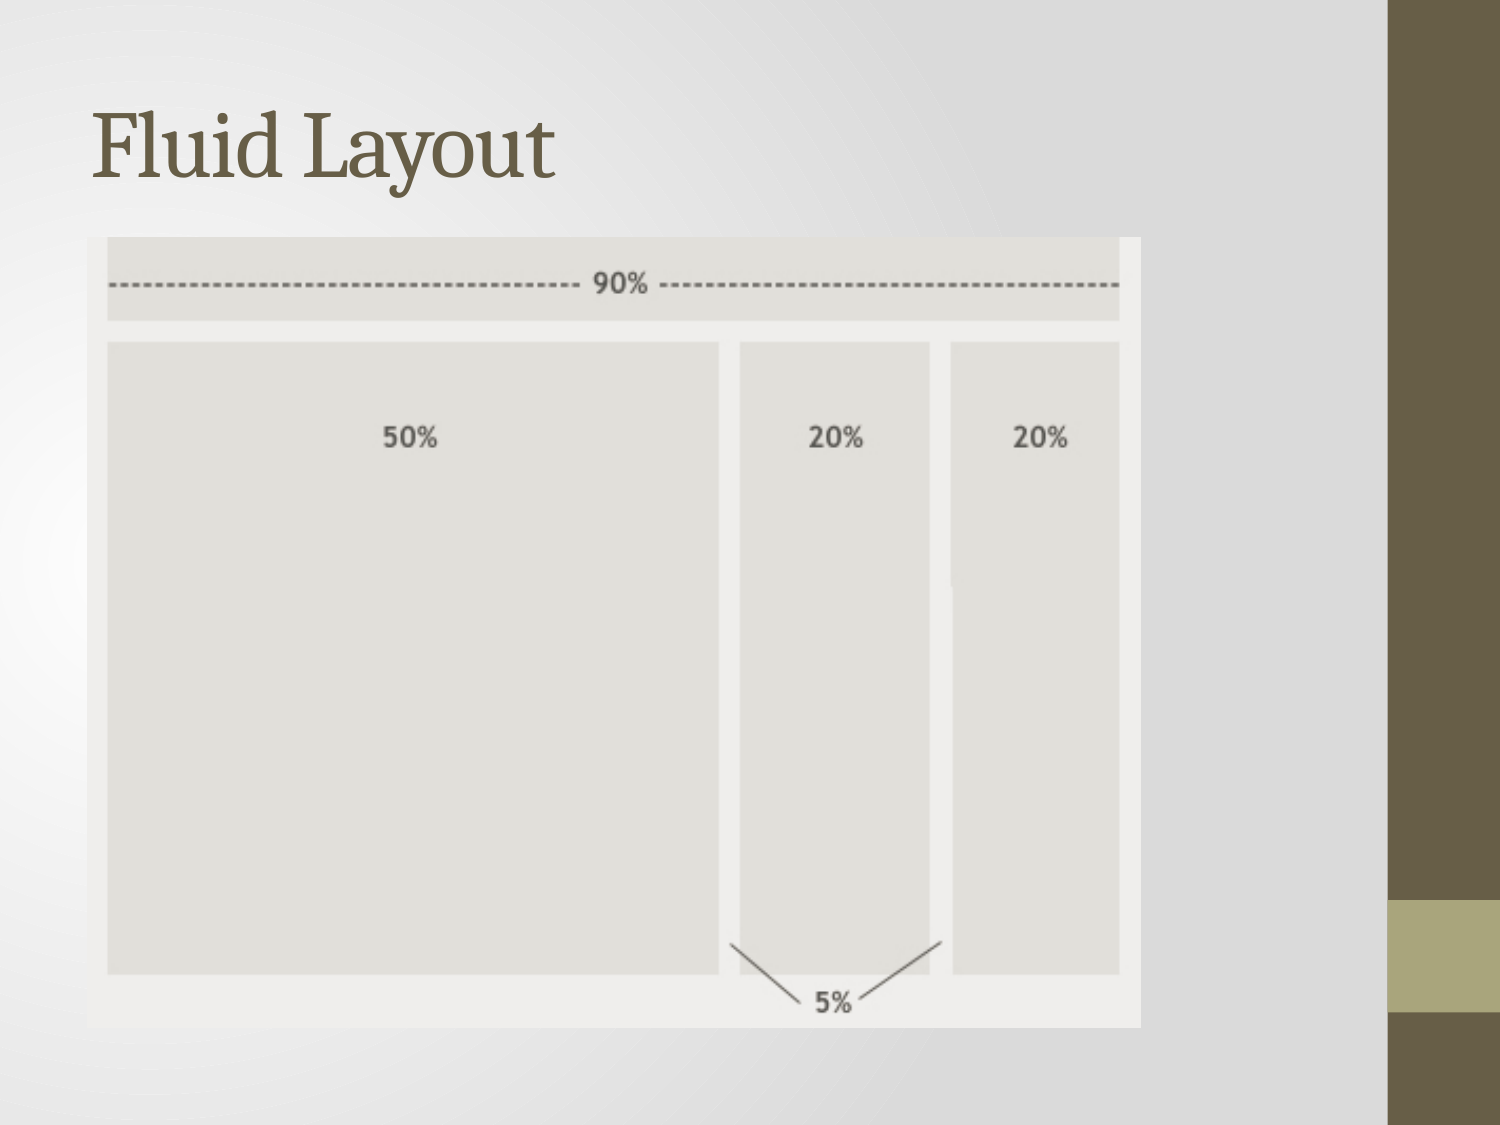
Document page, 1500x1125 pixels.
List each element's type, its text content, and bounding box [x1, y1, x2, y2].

title Fluid Layout [75, 45, 1325, 233]
picture [86, 236, 1142, 1028]
